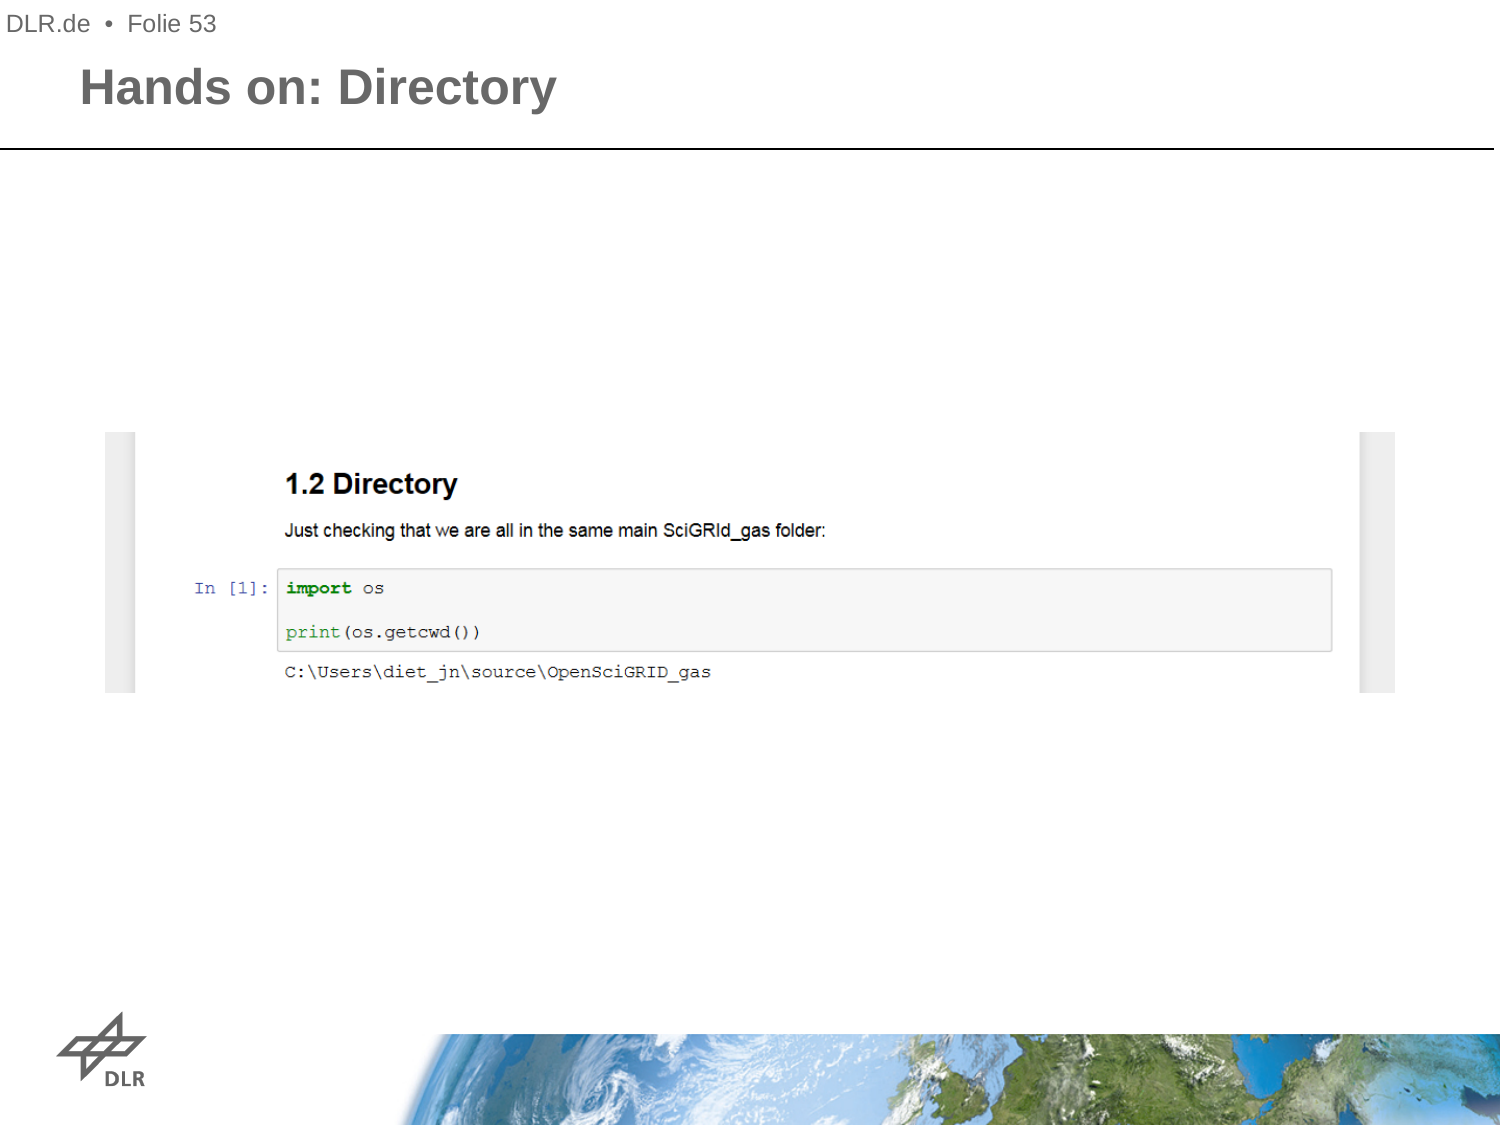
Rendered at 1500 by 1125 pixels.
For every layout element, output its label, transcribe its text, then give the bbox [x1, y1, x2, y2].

picture [0, 1007, 1500, 1125]
picture [104, 432, 1396, 693]
slide_number DLR.de • Folie 53 [5, 7, 263, 30]
text_box Hands on: Directory [79, 54, 1421, 138]
